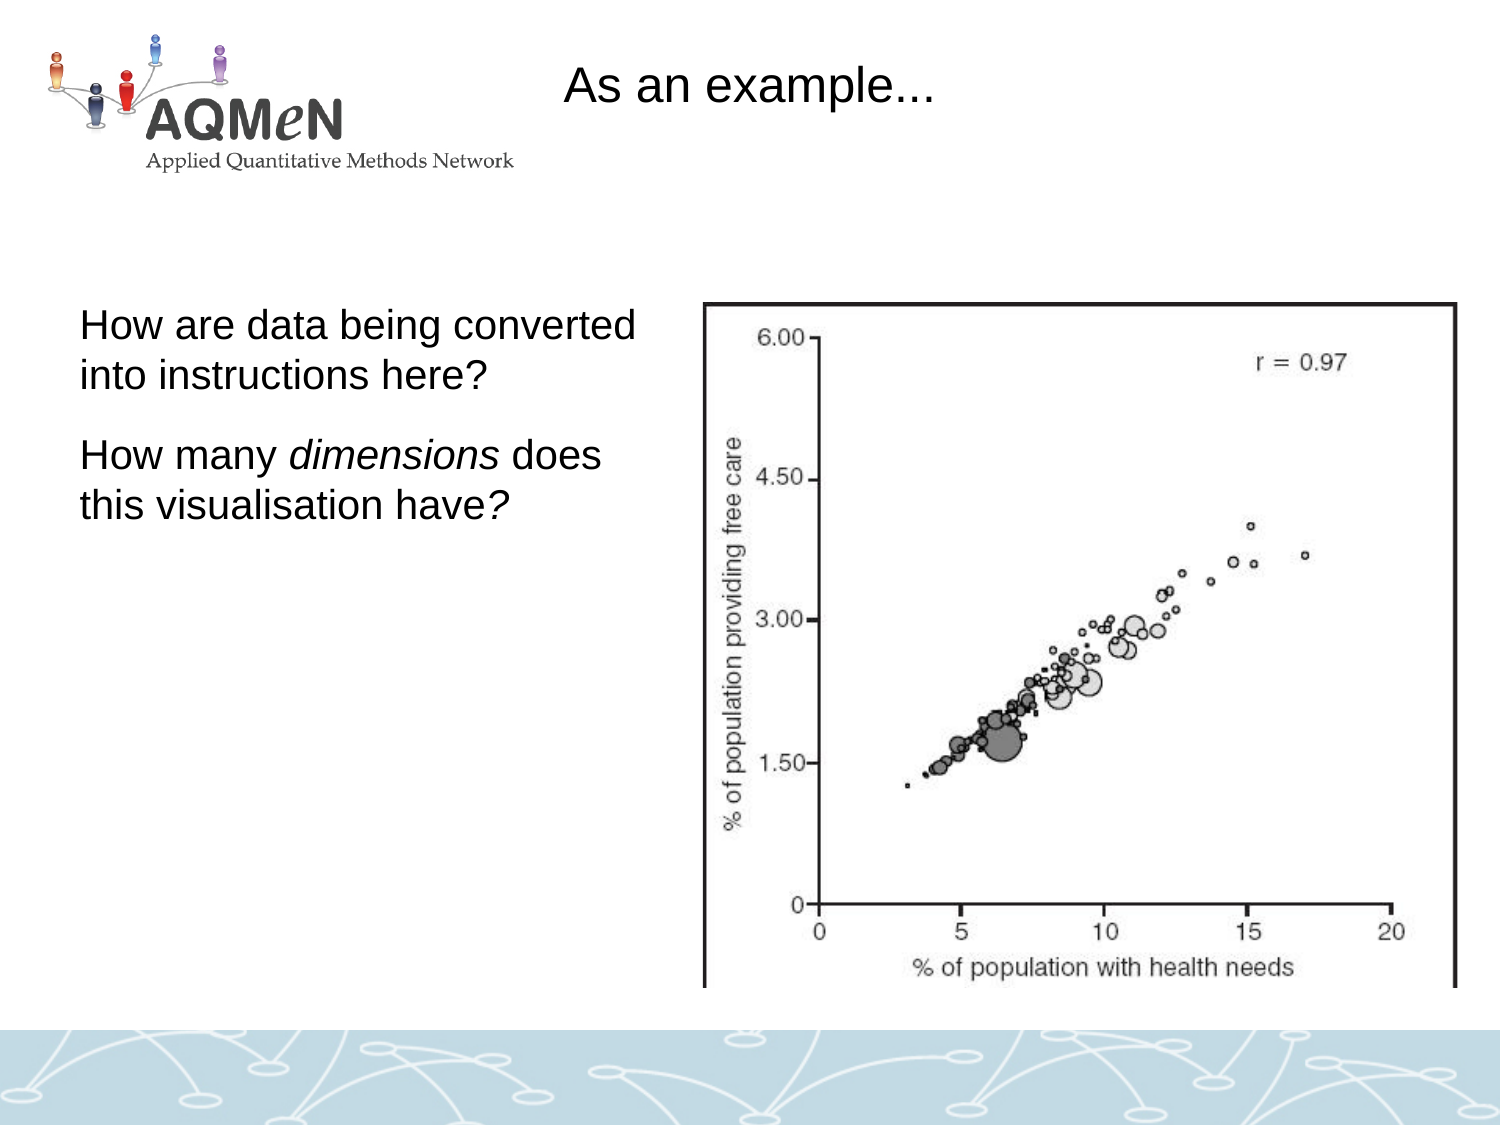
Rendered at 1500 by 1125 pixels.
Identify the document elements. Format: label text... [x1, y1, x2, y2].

text_box How are data being converted into instructions here? [64, 290, 680, 406]
title As an example... [75, 45, 1425, 233]
picture [702, 302, 1458, 988]
picture [47, 34, 514, 173]
text_box How many dimensions does this visualisation have? [64, 420, 656, 536]
picture [0, 1030, 1500, 1125]
